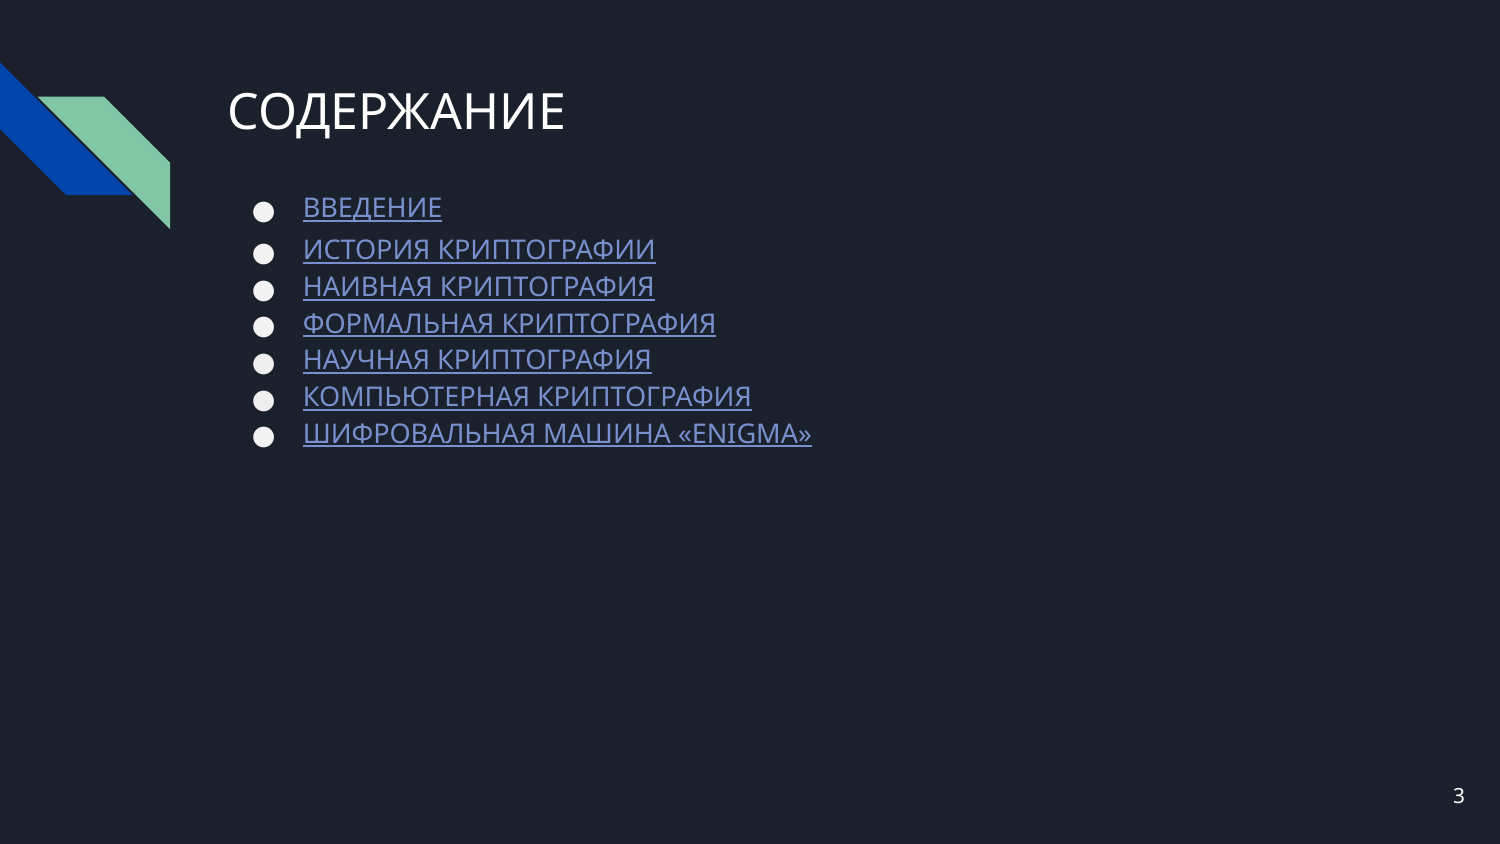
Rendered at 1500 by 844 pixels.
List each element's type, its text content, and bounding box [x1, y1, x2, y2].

title СОДЕРЖАНИЕ [212, 64, 1368, 169]
list ВВЕДЕНИЕ ИСТОРИЯ КРИПТОГРАФИИ НАИВНАЯ КРИПТОГРАФИЯ ФОРМАЛЬНАЯ КРИПТОГРАФИЯ НАУЧНАЯ КРИПТОГРАФИЯ КОМПЬЮТЕРНАЯ КРИПТОГРАФИЯ ШИФРОВАЛЬНАЯ МАШИНА «ENIGMA» [212, 169, 1368, 735]
slide_number ‹#› [1389, 764, 1480, 830]
